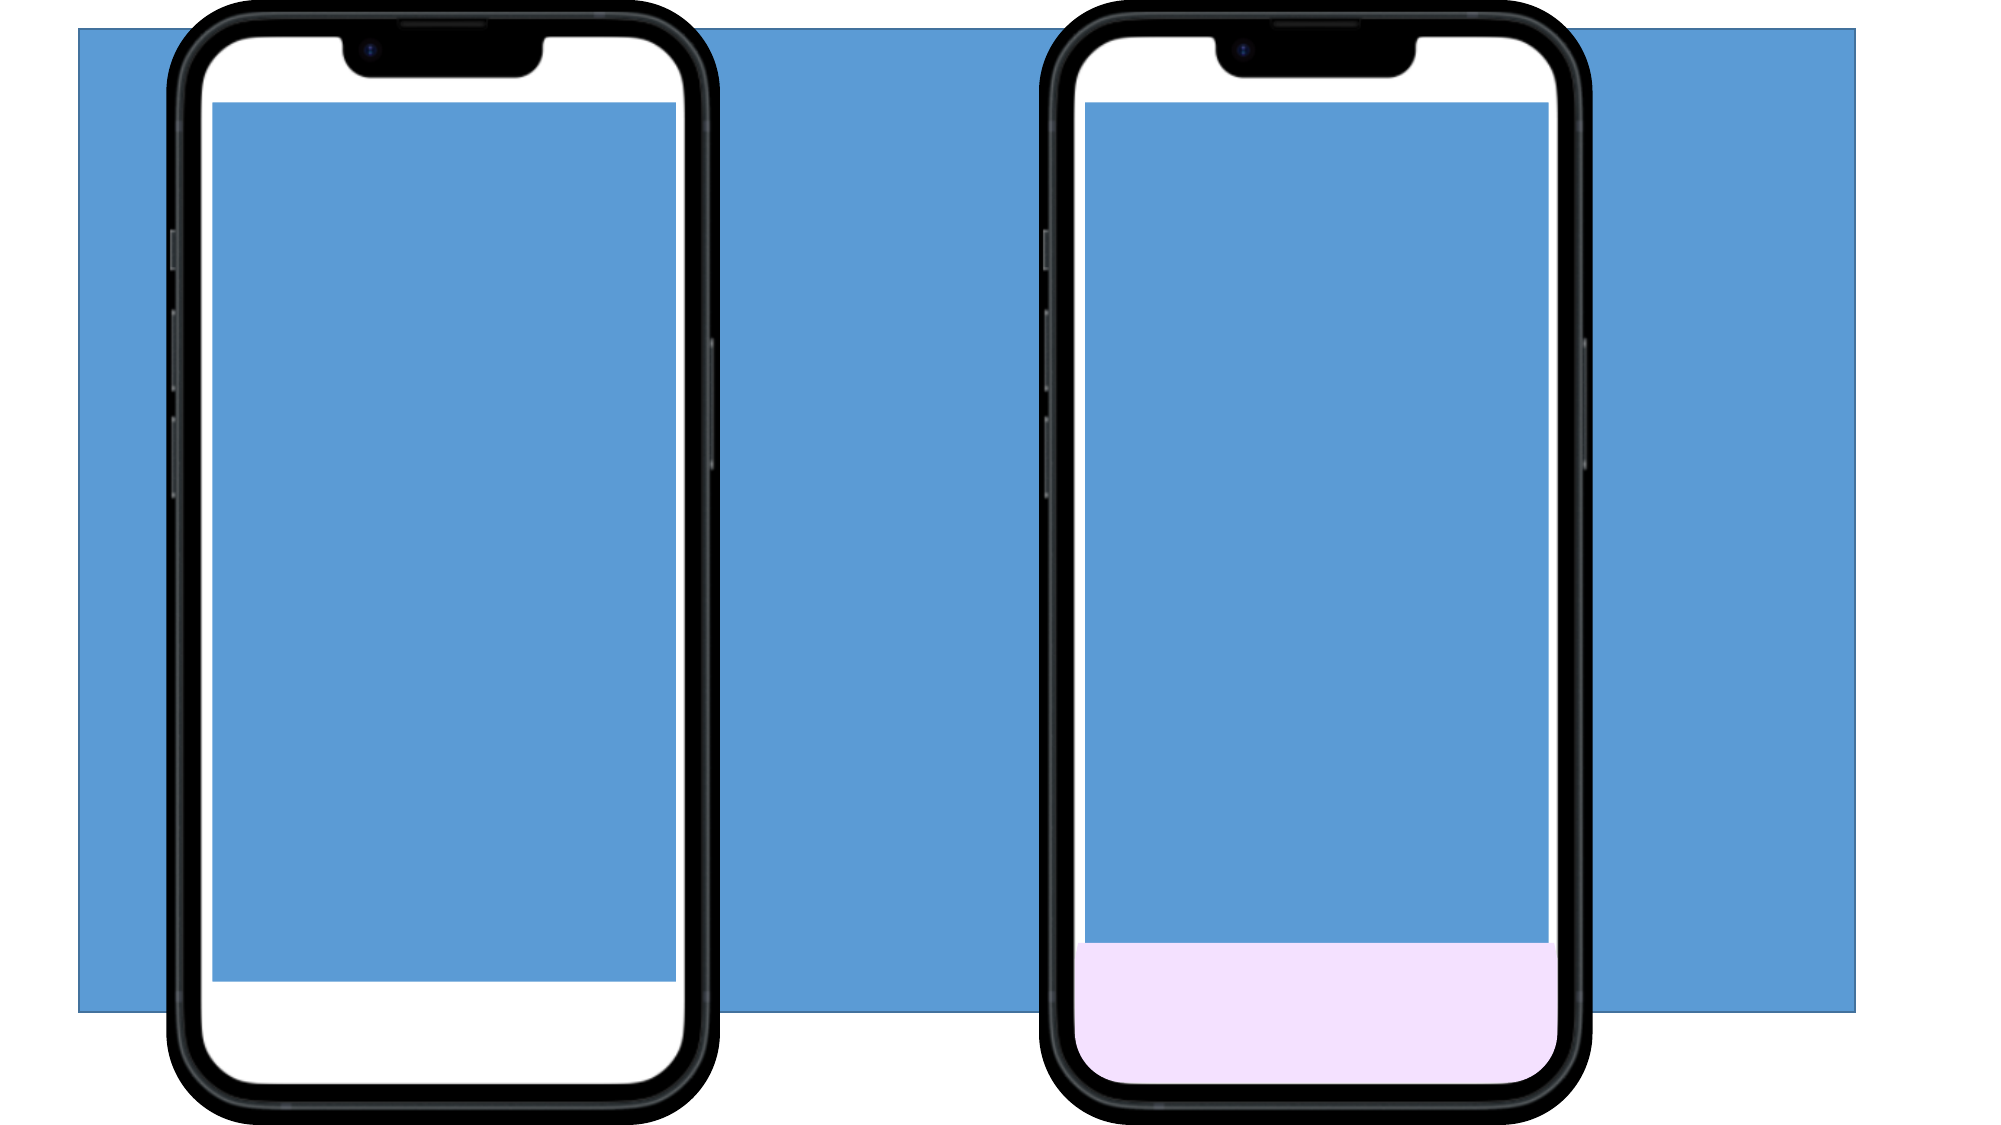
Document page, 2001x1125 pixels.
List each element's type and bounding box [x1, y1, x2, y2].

text_box [78, 28, 166, 1013]
text_box [1593, 28, 1856, 1013]
text_box [720, 28, 1038, 1013]
picture [166, 0, 720, 1125]
text_box [1038, 0, 1593, 1125]
